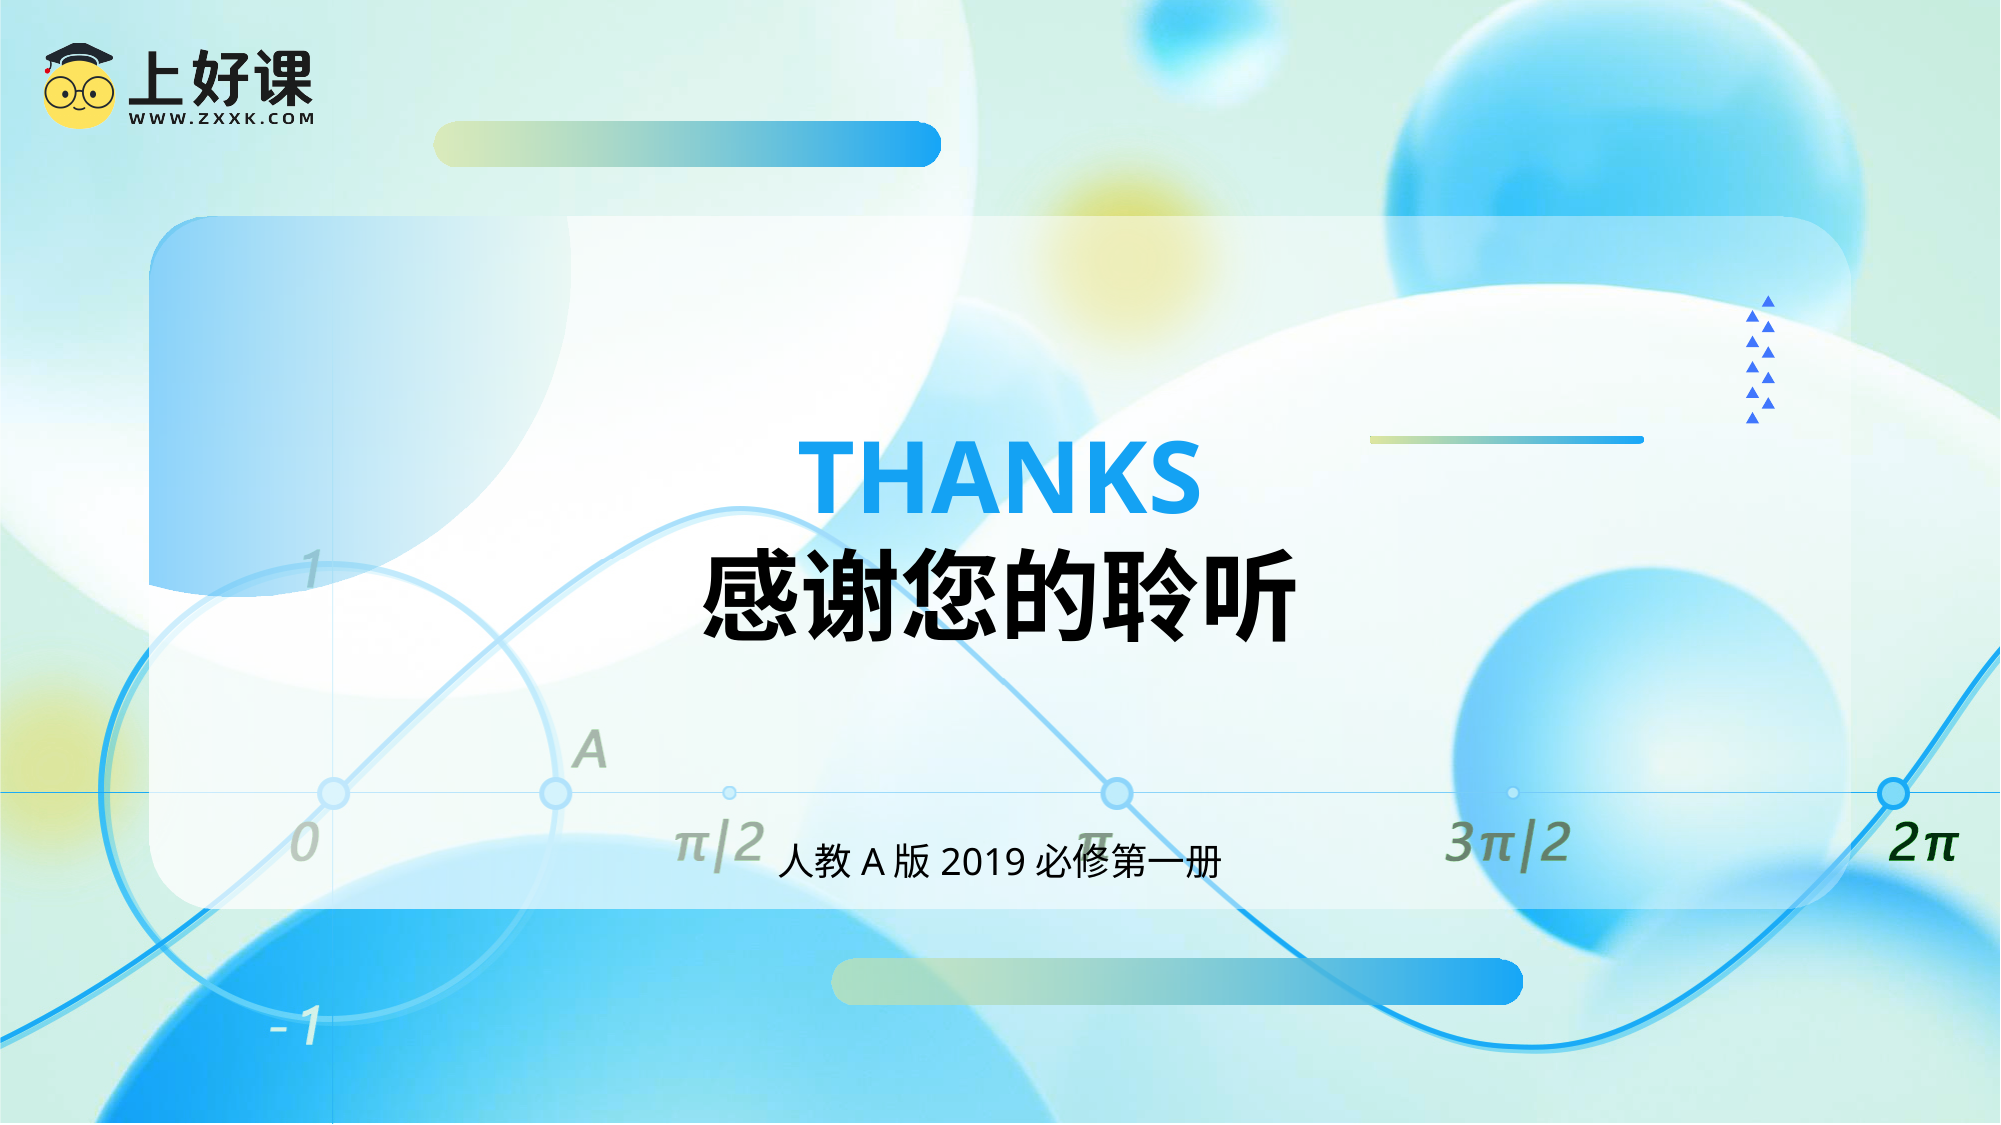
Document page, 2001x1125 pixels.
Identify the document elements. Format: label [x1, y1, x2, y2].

text_box [149, 216, 1850, 909]
picture [0, 0, 2000, 1125]
text_box [1746, 295, 1775, 424]
